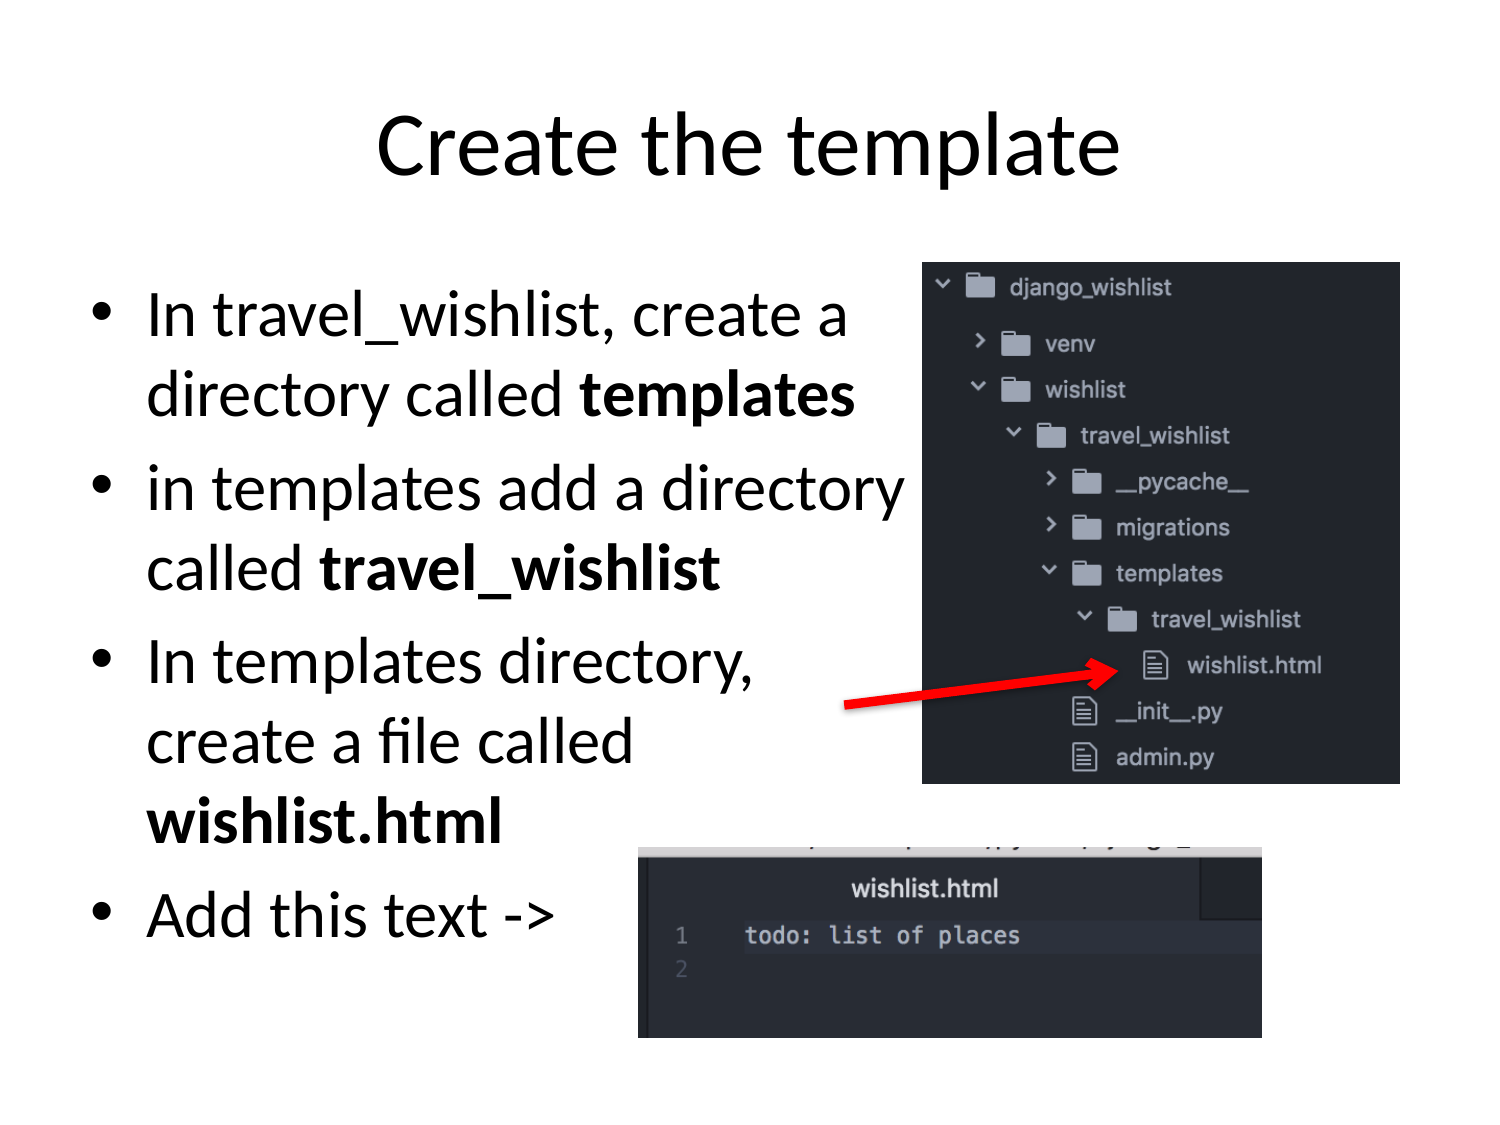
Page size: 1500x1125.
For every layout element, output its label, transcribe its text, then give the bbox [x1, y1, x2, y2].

title Create the template [75, 45, 1425, 233]
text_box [843, 670, 1119, 706]
list In travel_wishlist, create a directory called templates in templates add a directory called travel_wishlist In templates directory, create a file called wishlist.html Add this text -> [75, 262, 922, 1005]
picture [638, 847, 1262, 1038]
picture [921, 262, 1400, 784]
